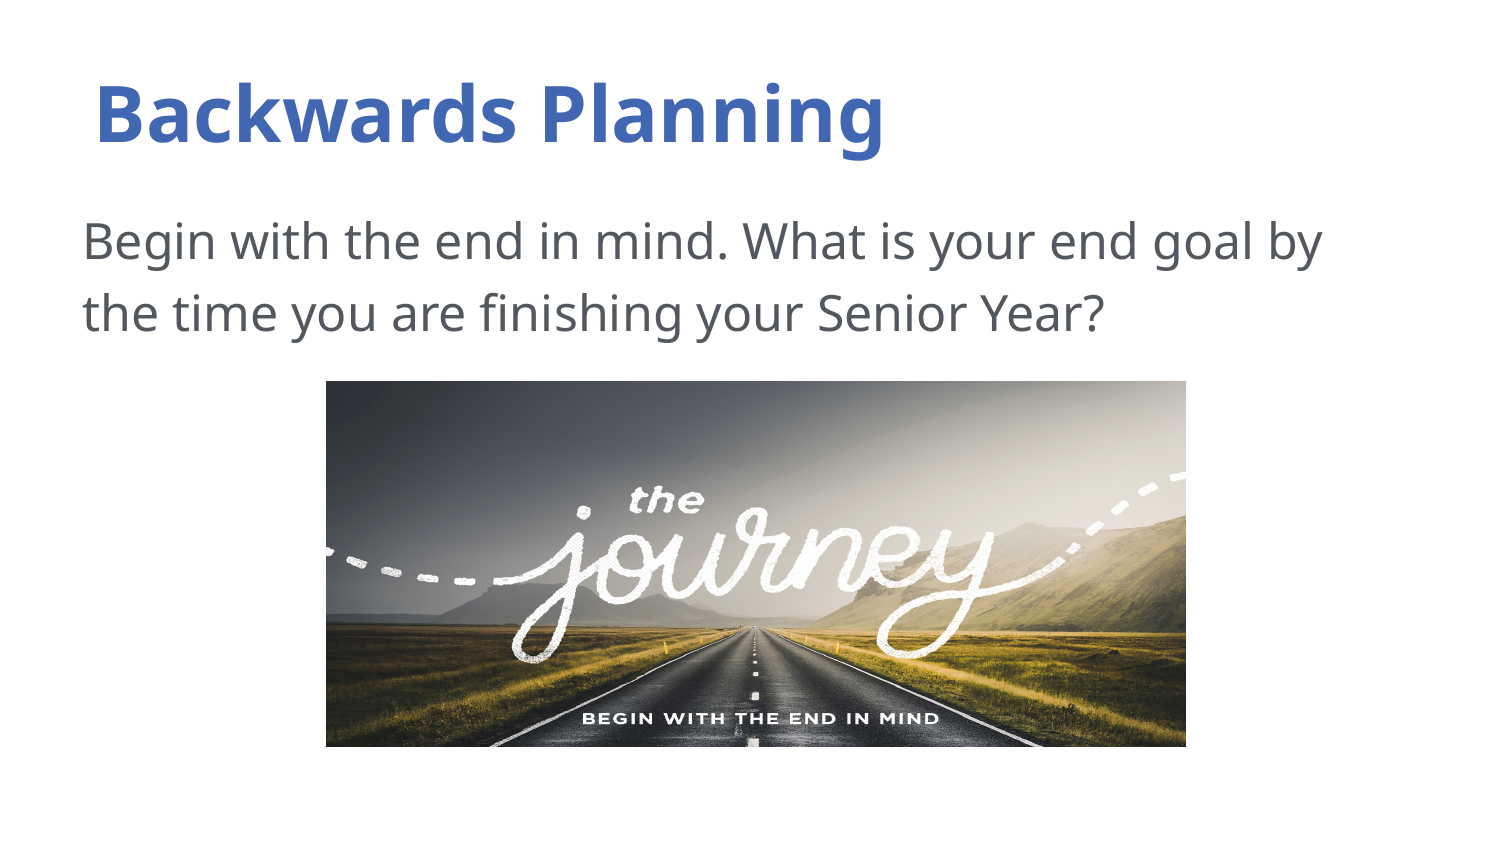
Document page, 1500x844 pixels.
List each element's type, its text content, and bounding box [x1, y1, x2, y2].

title Backwards Planning [93, 64, 1407, 178]
list Begin with the end in mind. What is your end goal by the time you are finishing your Senior Year? [82, 197, 1395, 277]
picture [325, 381, 1186, 748]
